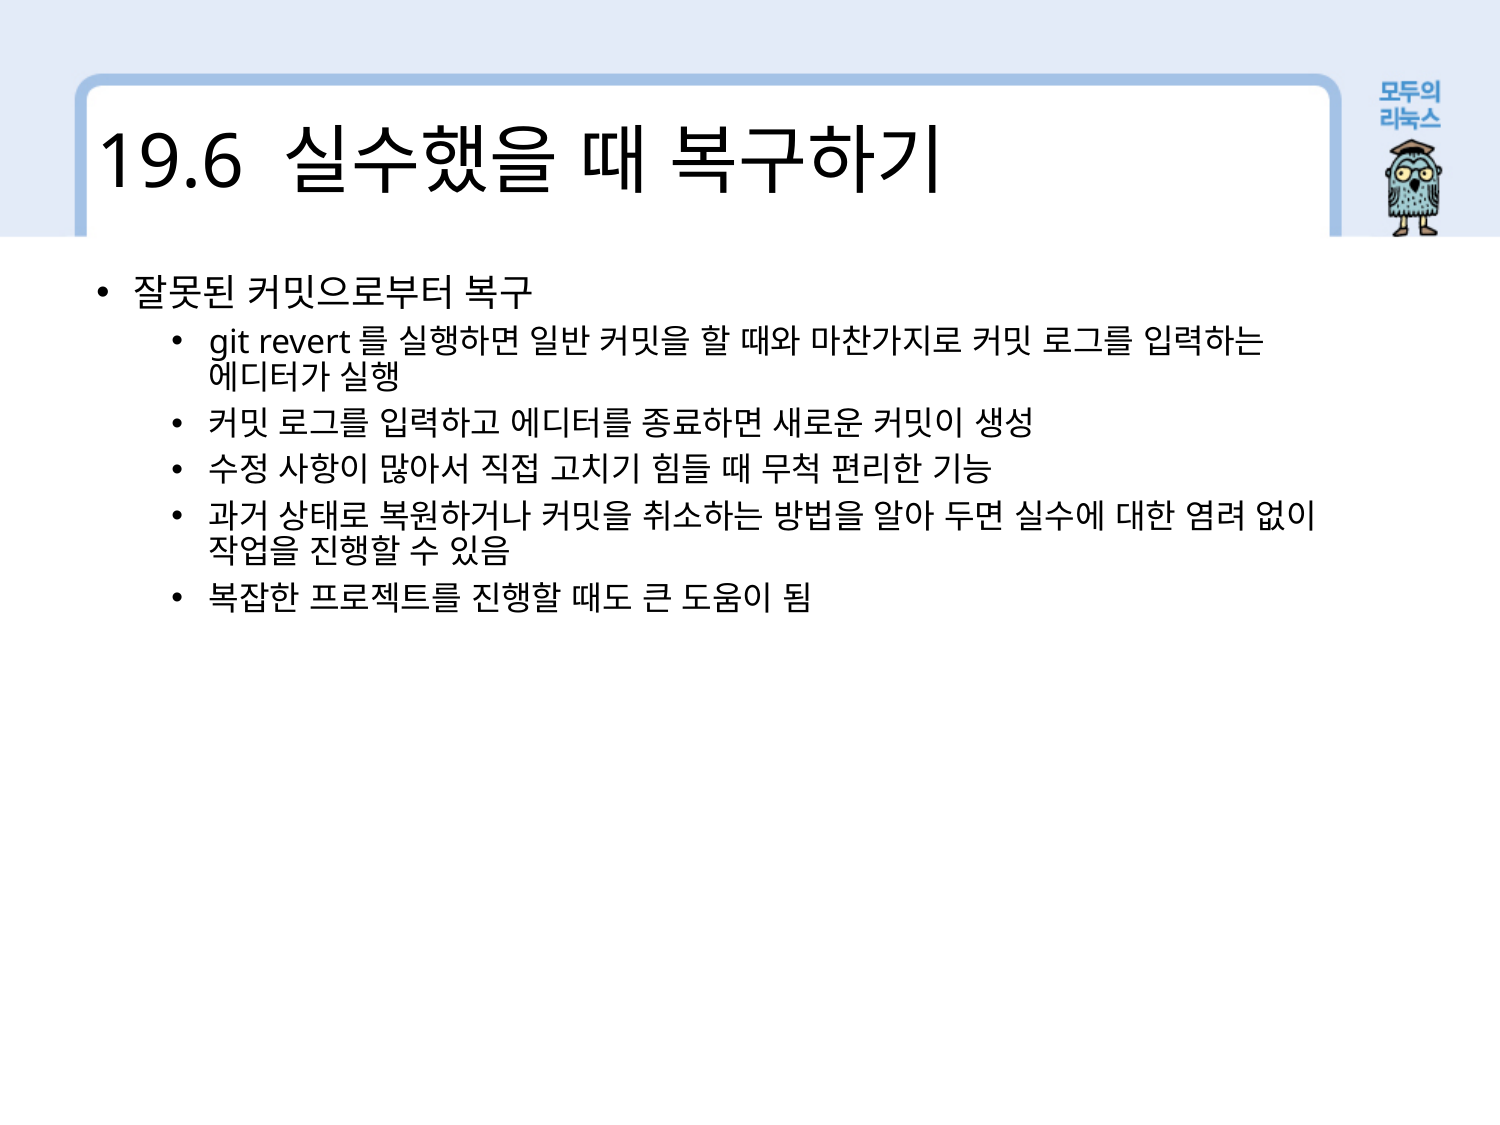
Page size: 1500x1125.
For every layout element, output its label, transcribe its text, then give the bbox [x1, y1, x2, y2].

text_box 잘못된 커밋으로부터 복구 git revert를 실행하면 일반 커밋을 할 때와 마찬가지로 커밋 로그를 입력하는 에디터가 실행 커밋 로그를 입력하고 에디터를 종료하면 새로운 커밋이 생성 수정 사항이 많아서 직접 고치기 힘들 때 무척 편리한 기능 과거 상태로 복원하거나 커밋을 취소하는 방법을 알아 두면 실수에 대한 염려 없이 작업을 진행할 수 있음 복잡한 프로젝트를 진행할 때도 큰 도움이 됨 [81, 266, 1367, 1024]
text_box 19.6 실수했을 때 복구하기 [81, 115, 1335, 221]
picture [0, 0, 1500, 1125]
